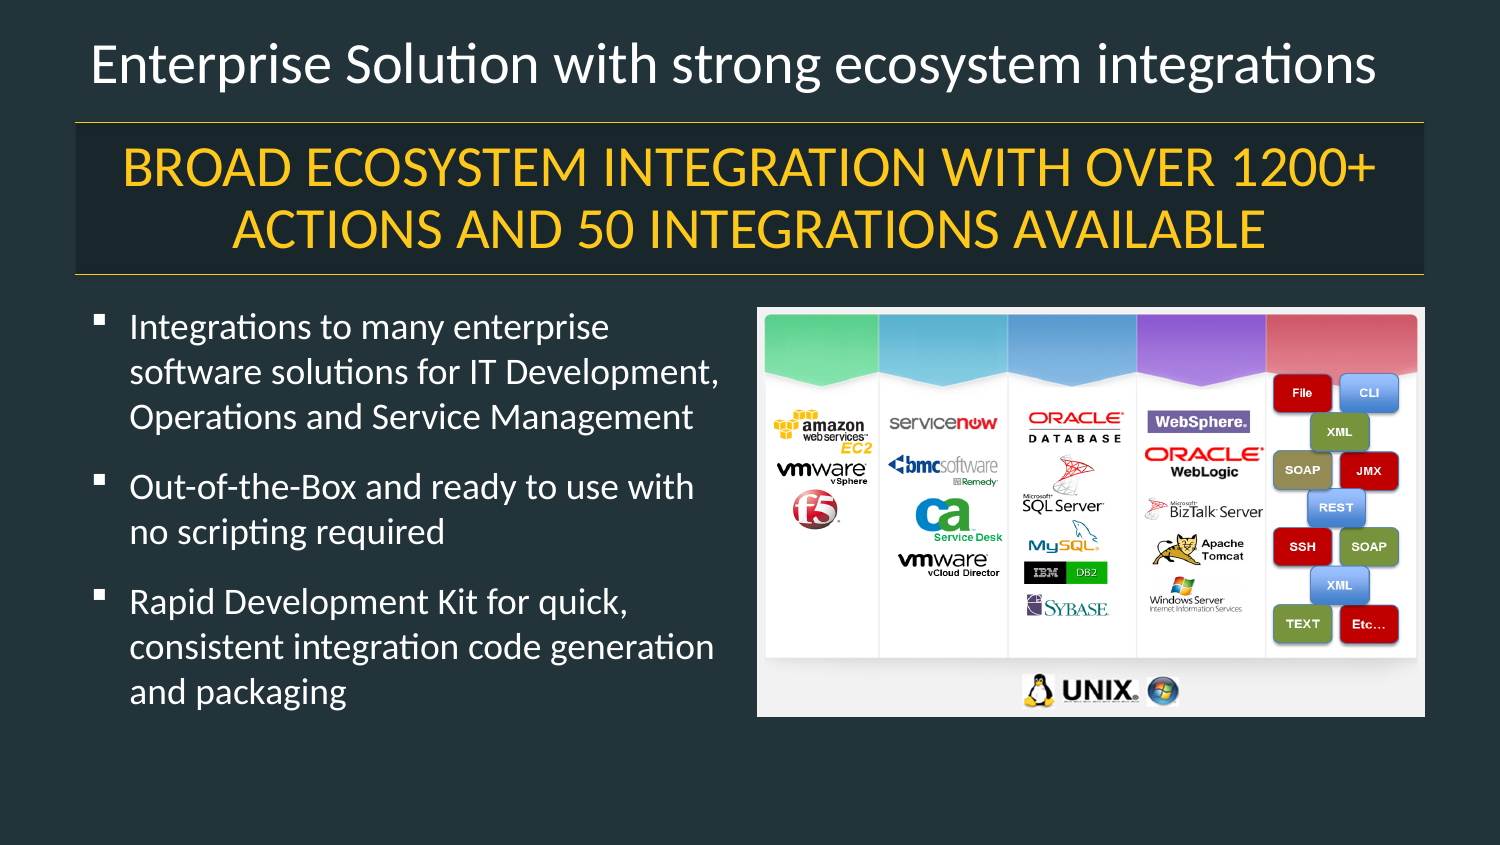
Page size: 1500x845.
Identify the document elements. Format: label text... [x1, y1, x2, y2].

title Enterprise Solution with strong ecosystem integrations [75, 130, 1425, 161]
picture [756, 307, 1426, 717]
title Enterprise Solution with strong ecosystem integrations [75, 25, 1425, 122]
text_box BROAD ECOSYSTEM INTEGRATION WITH OVER 1200+ ACTIONS AND 50 INTEGRATIONS AVAILABLE [75, 161, 1425, 273]
text_box Integrations to many enterprise software solutions for IT Development, Operations and Service Management Out-of-the-Box and ready to use with no scripting required Rapid Development Kit for quick, consistent integration code generation and packaging [76, 294, 738, 717]
